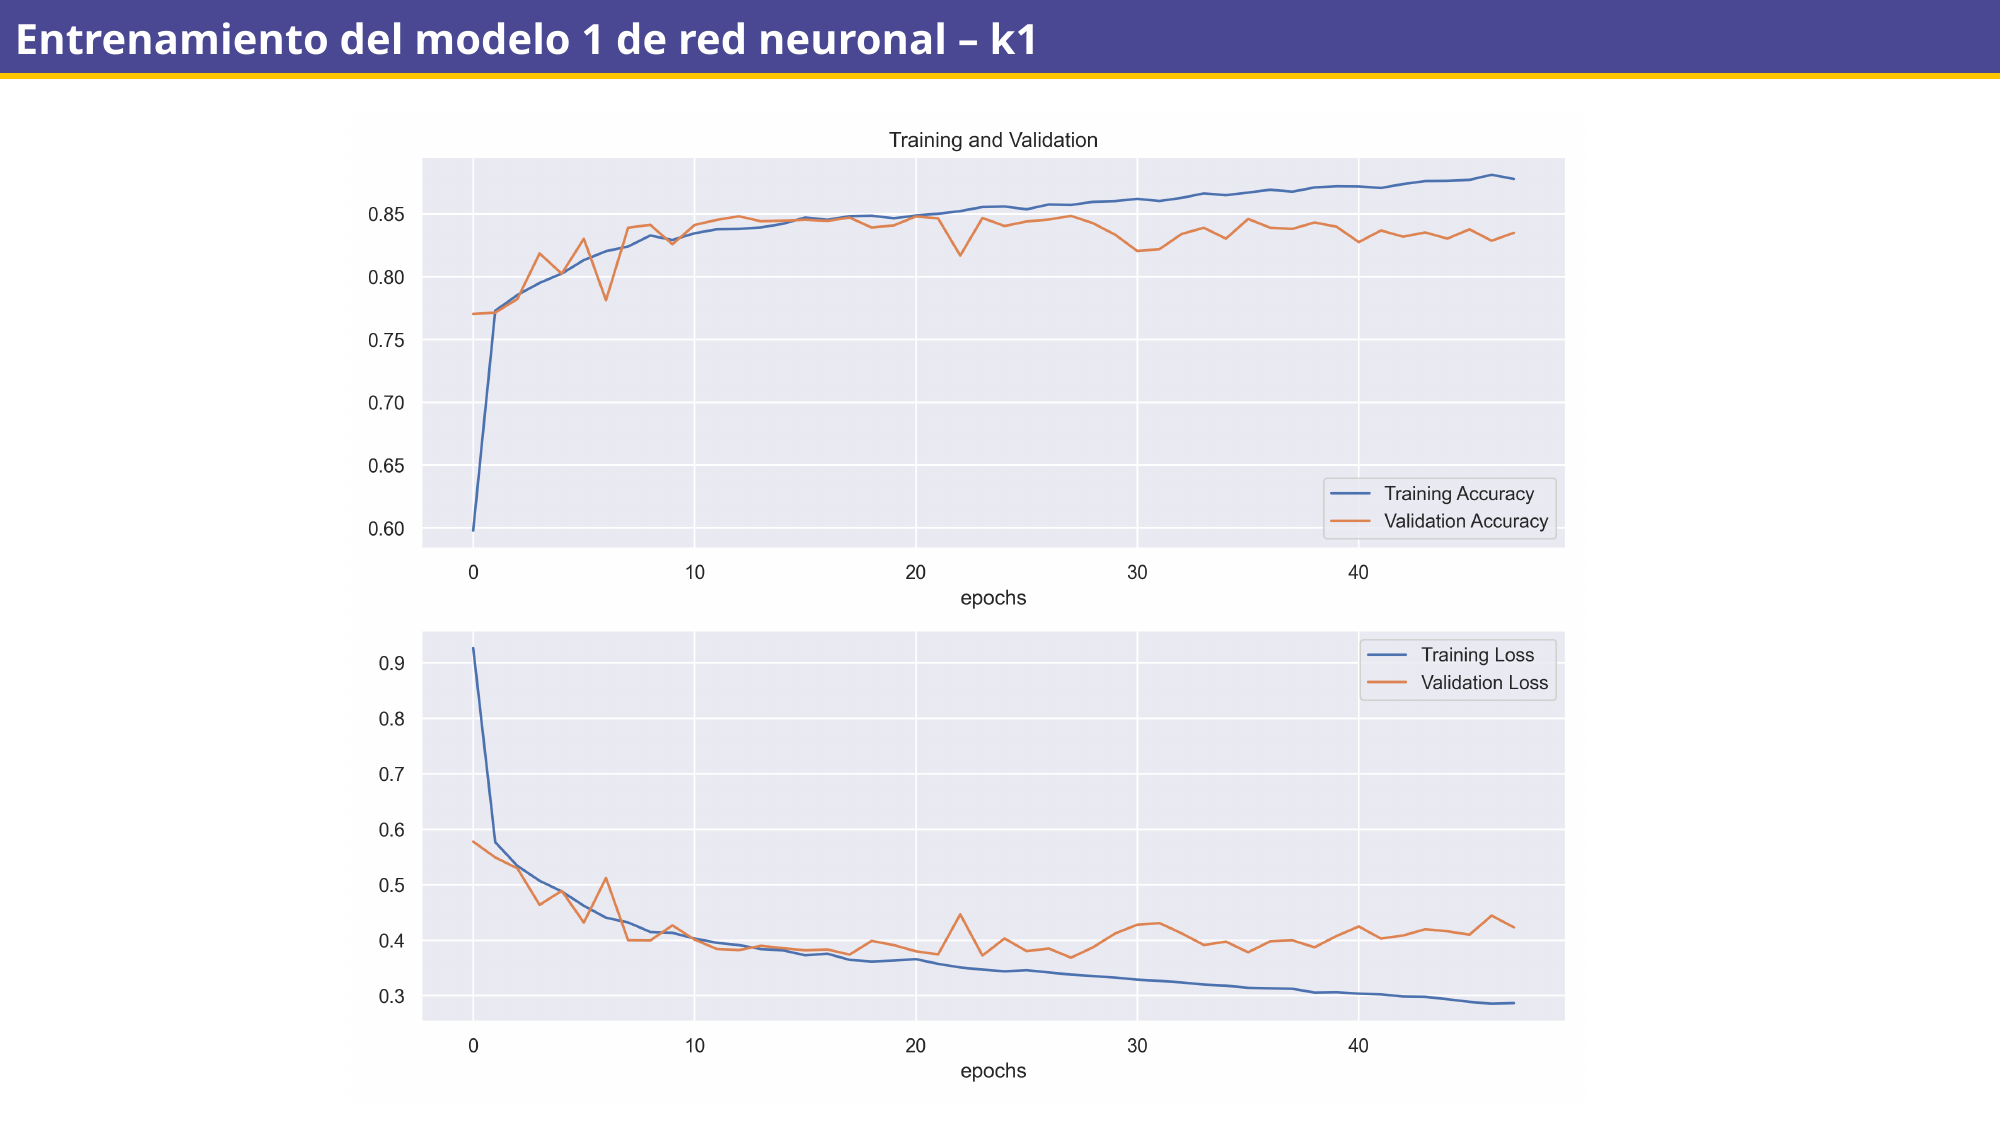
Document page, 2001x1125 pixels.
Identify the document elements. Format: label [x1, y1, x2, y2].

picture [345, 109, 1588, 1104]
text_box [0, 0, 2000, 76]
